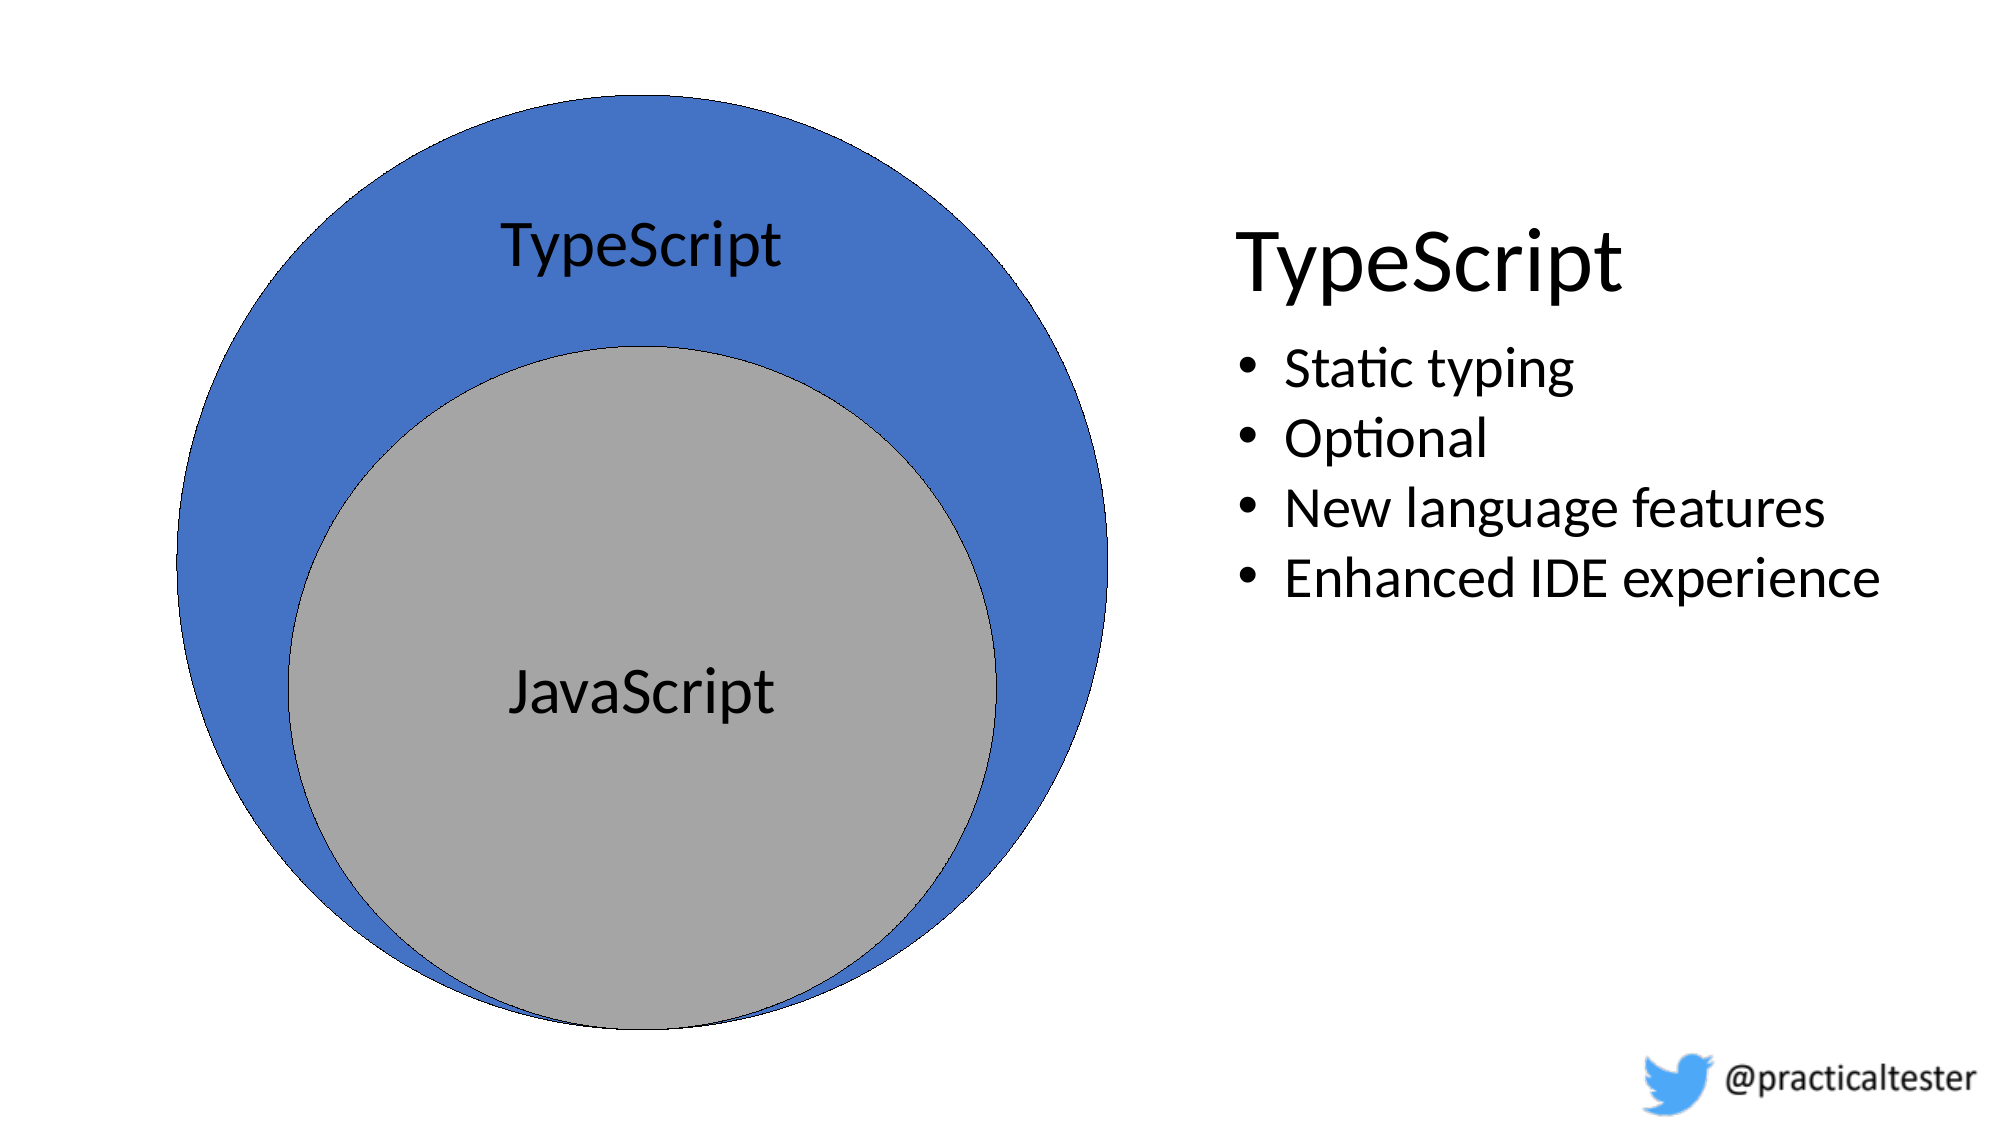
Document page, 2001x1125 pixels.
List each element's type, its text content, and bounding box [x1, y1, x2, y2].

text_box TypeScript [1221, 192, 1640, 317]
text_box [287, 345, 998, 1031]
text_box JavaScript [493, 639, 791, 735]
text_box Static typing Optional New language features Enhanced IDE experience [1222, 322, 1897, 617]
text_box TypeScript [486, 192, 799, 287]
text_box [175, 94, 1109, 1028]
picture [1633, 1041, 2000, 1125]
